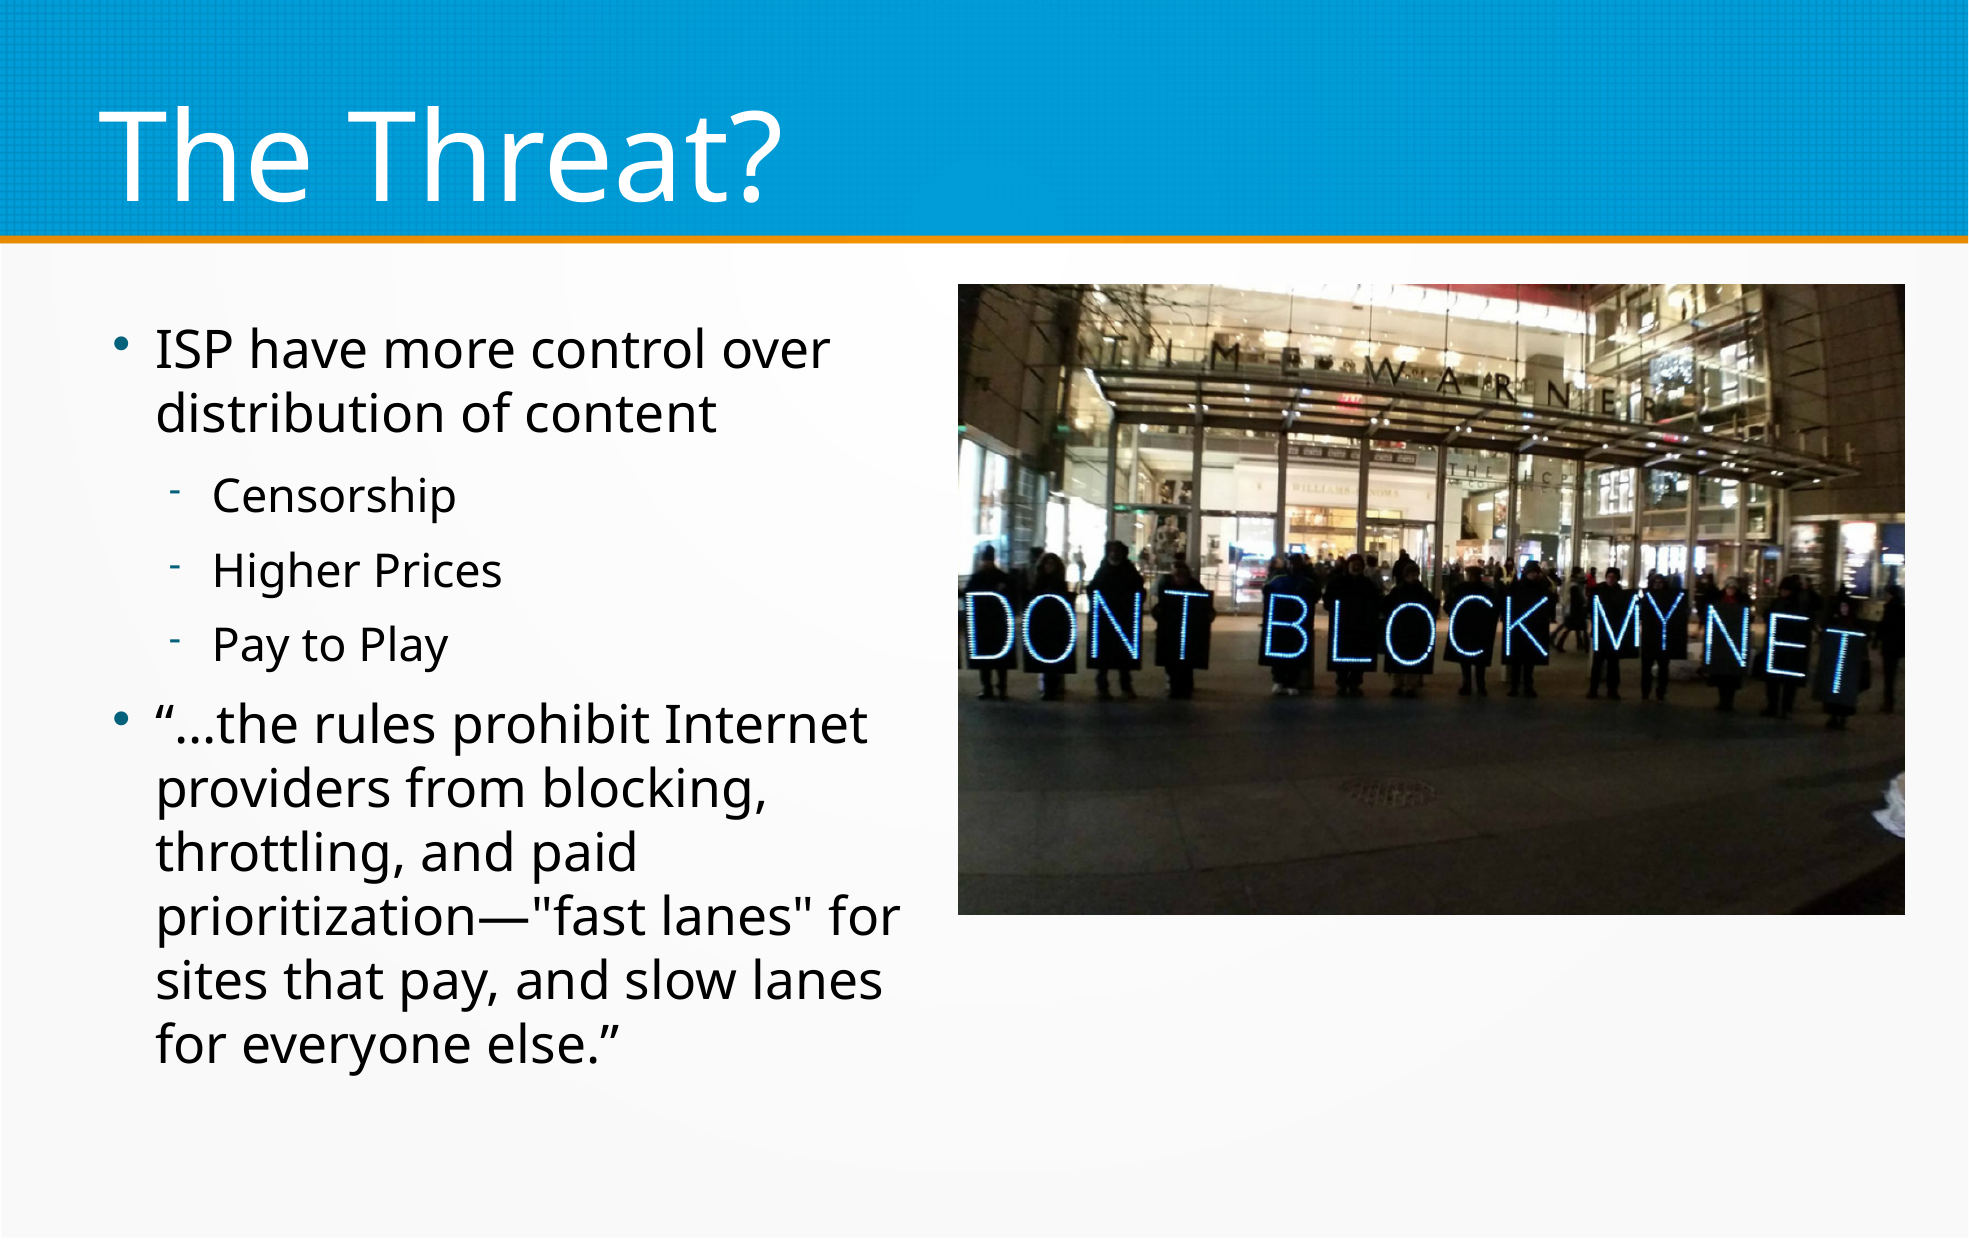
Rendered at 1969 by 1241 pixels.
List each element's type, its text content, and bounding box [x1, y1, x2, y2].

text_box The Threat? [98, 19, 1870, 227]
picture [0, 236, 1969, 1241]
text_box ISP have more control over distribution of content Censorship Higher Prices Pay to Play “...the rules prohibit Internet providers from blocking, throttling, and paid prioritization—"fast lanes" for sites that pay, and slow lanes for everyone else.” [98, 314, 958, 1080]
